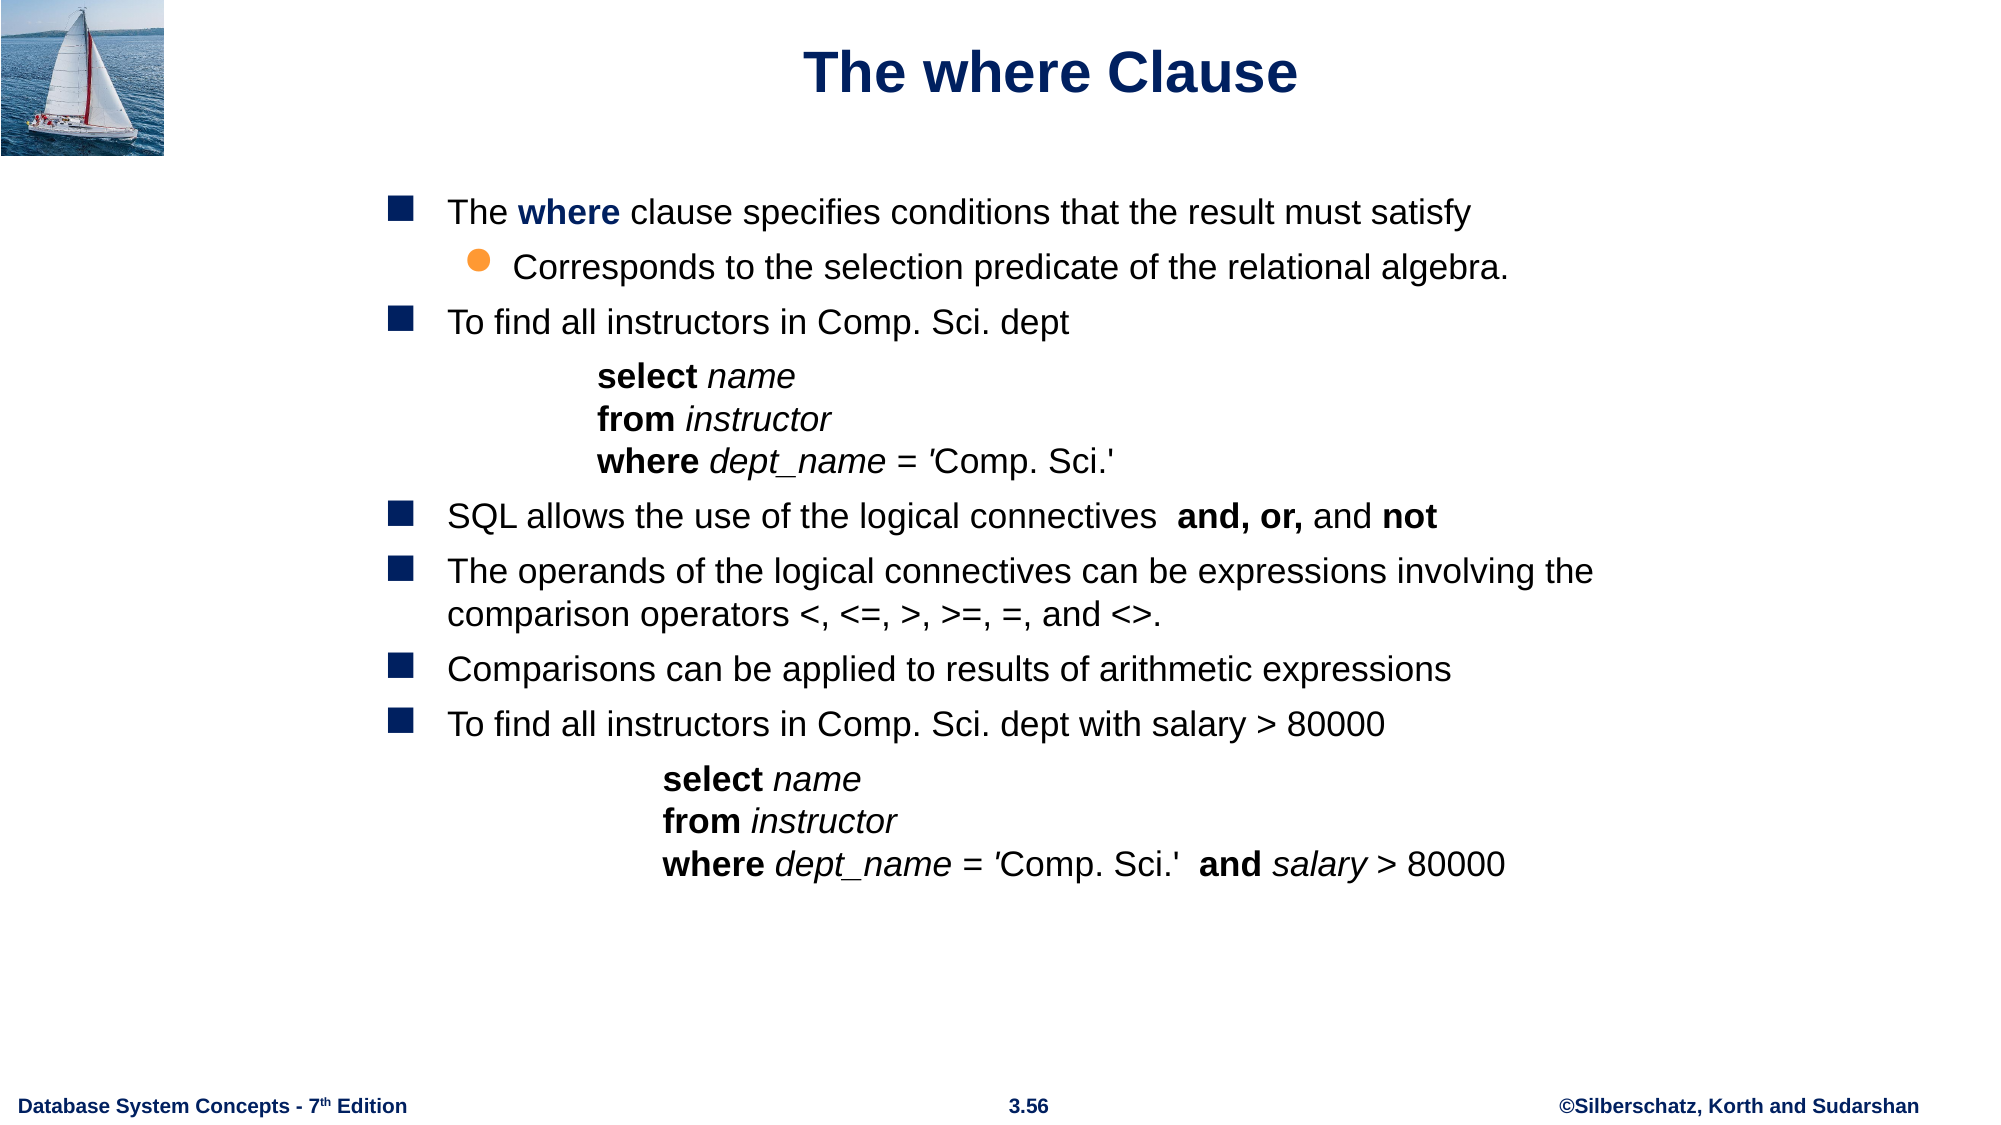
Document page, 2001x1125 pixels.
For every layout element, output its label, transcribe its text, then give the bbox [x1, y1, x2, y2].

list The where clause specifies conditions that the result must satisfy Corresponds to the selection predicate of the relational algebra. To find all instructors in Comp. Sci. dept select name from instructor where dept_name = 'Comp. Sci.' SQL allows the use of the logical connectives and, or, and not The operands of the logical connectives can be expressions involving the comparison operators <, <=, >, >=, =, and <>. Comparisons can be applied to results of arithmetic expressions To find all instructors in Comp. Sci. dept with salary > 80000 select name from instructor where dept_name = 'Comp. Sci.' and salary > 80000 [376, 181, 1638, 982]
picture [1, 0, 164, 156]
title The where Clause [167, 18, 1935, 120]
